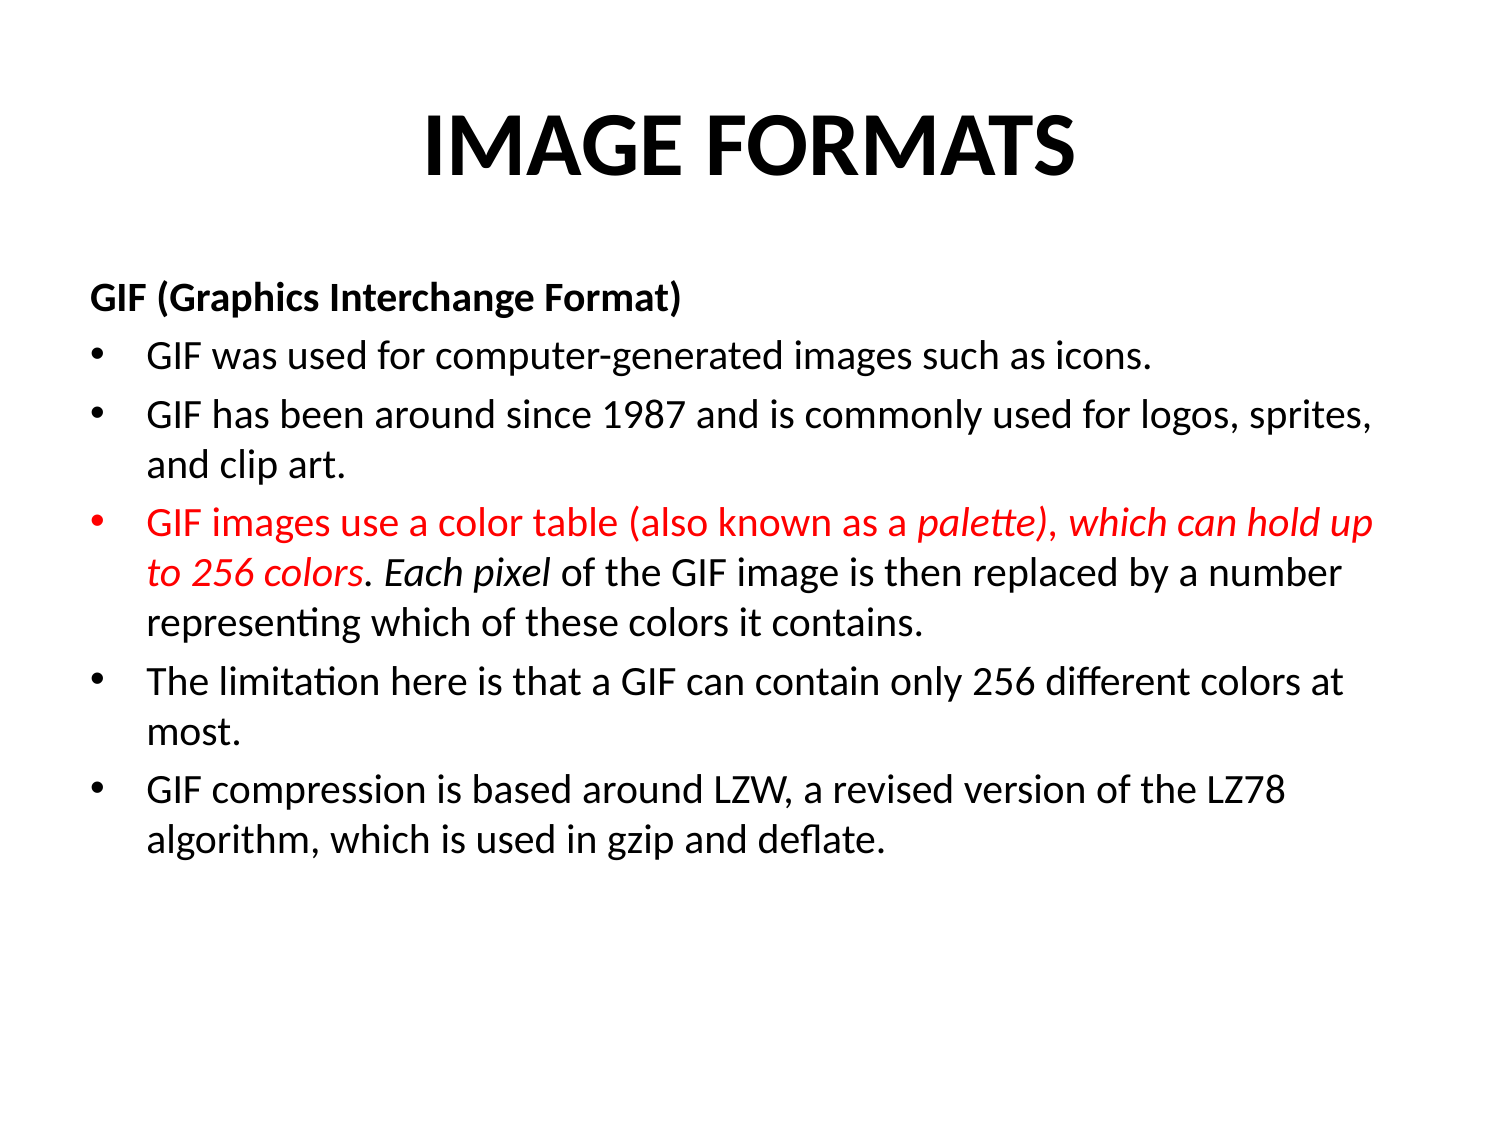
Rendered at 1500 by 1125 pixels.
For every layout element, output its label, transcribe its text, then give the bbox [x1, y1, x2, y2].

title IMAGE FORMATS [75, 45, 1425, 233]
list GIF (Graphics Interchange Format) GIF was used for computer-generated images such as icons. GIF has been around since 1987 and is commonly used for logos, sprites, and clip art. GIF images use a color table (also known as a palette), which can hold up to 256 colors. Each pixel of the GIF image is then replaced by a number representing which of these colors it contains. The limitation here is that a GIF can contain only 256 different colors at most. GIF compression is based around LZW, a revised version of the LZ78 algorithm, which is used in gzip and deflate. [75, 262, 1425, 1005]
